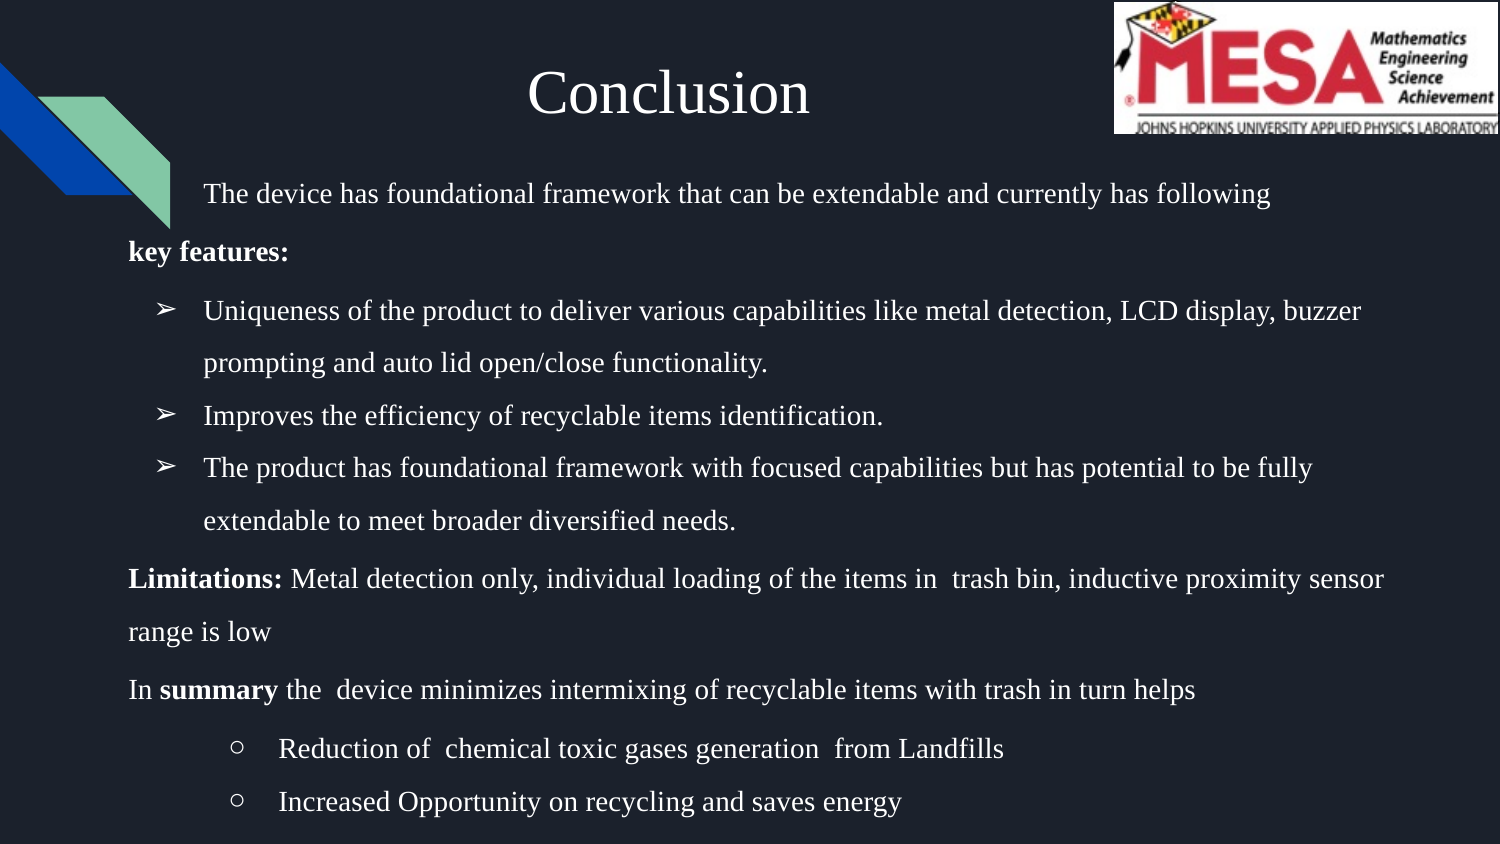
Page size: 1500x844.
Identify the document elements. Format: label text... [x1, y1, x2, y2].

list The device has foundational framework that can be extendable and currently has following key features: Uniqueness of the product to deliver various capabilities like metal detection, LCD display, buzzer prompting and auto lid open/close functionality. Improves the efficiency of recyclable items identification. The product has foundational framework with focused capabilities but has potential to be fully extendable to meet broader diversified needs. Limitations: Metal detection only, individual loading of the items in trash bin, inductive proximity sensor range is low In summary the device minimizes intermixing of recyclable items with trash in turn helps Reduction of chemical toxic gases generation from Landfills Increased Opportunity on recycling and saves energy [113, 141, 1447, 844]
title Conclusion [211, 35, 1114, 141]
picture [1114, 0, 1500, 134]
